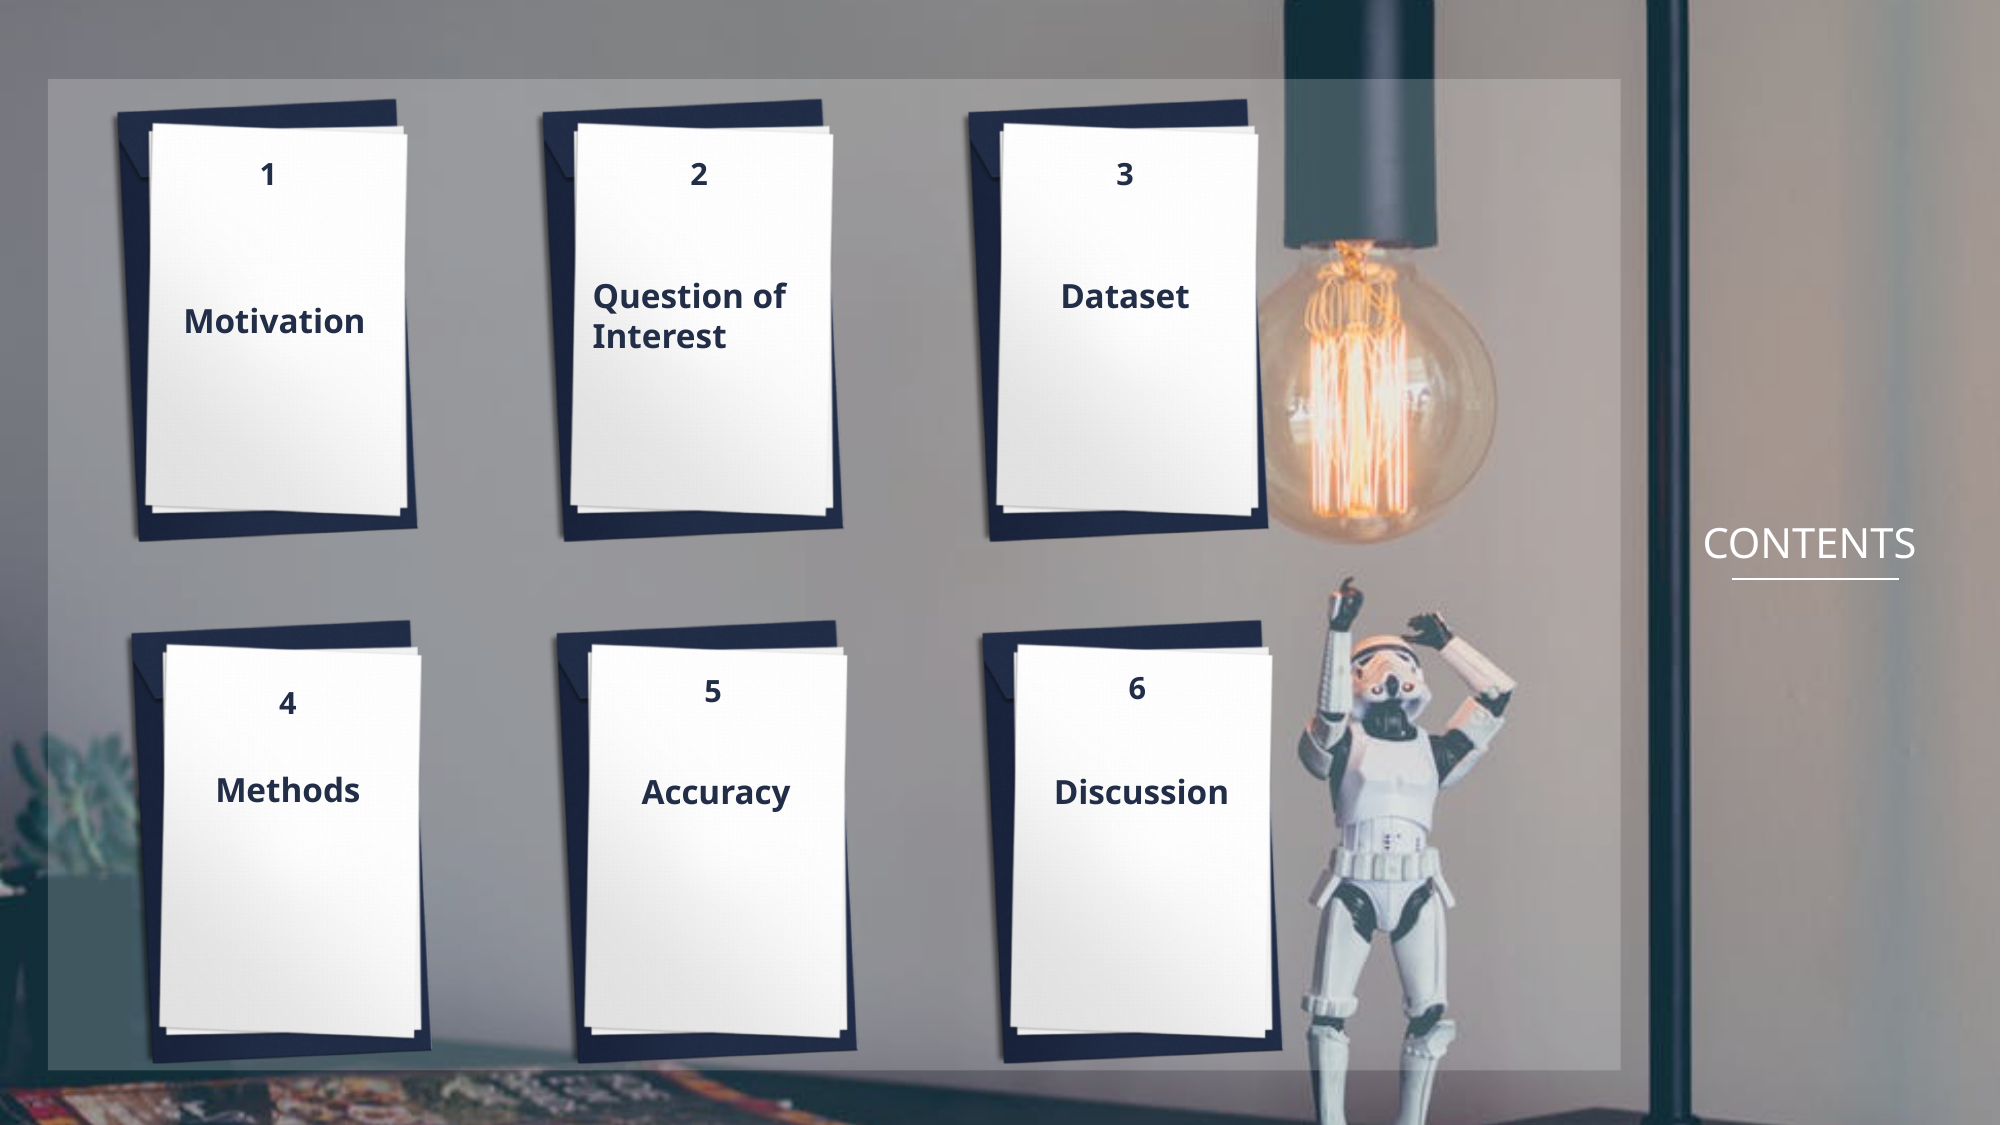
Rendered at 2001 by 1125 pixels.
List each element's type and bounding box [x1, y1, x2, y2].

text_box [540, 613, 860, 1071]
text_box [1687, 509, 1944, 580]
text_box [951, 91, 1271, 550]
text_box [526, 91, 846, 550]
text_box [100, 91, 421, 550]
text_box [114, 613, 435, 1071]
text_box [965, 613, 1285, 1071]
picture [0, 0, 2000, 1125]
